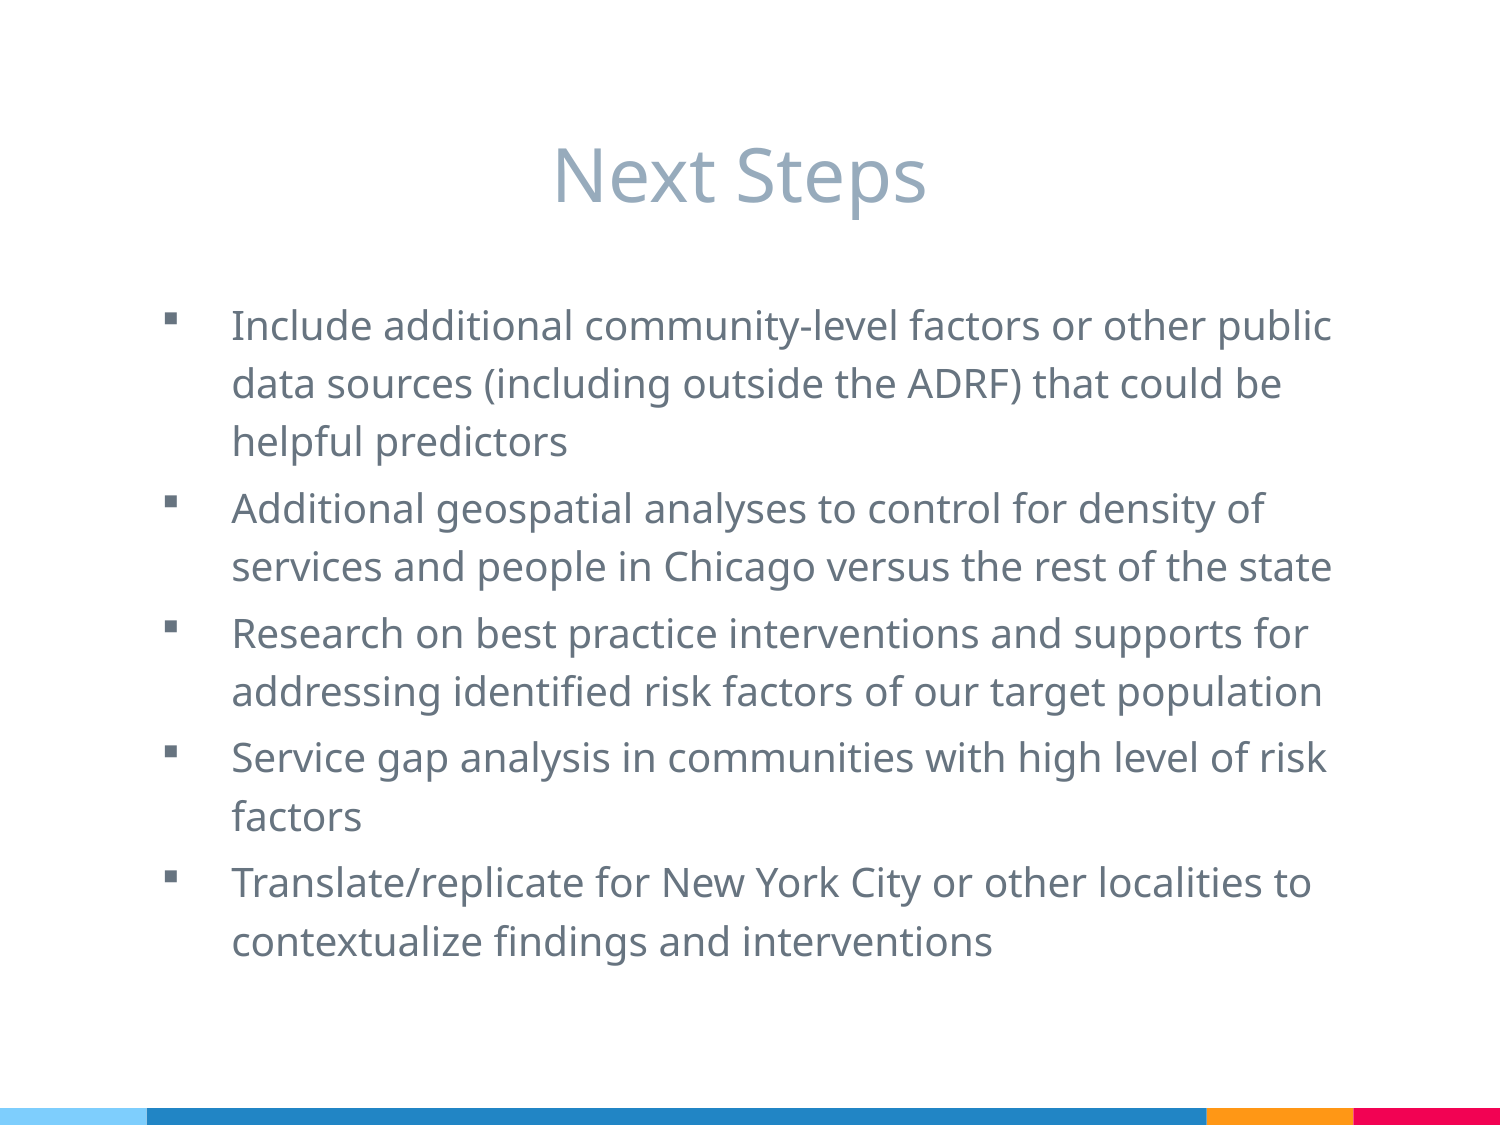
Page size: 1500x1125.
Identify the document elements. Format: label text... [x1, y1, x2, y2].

list Include additional community-level factors or other public data sources (including outside the ADRF) that could be helpful predictors Additional geospatial analyses to control for density of services and people in Chicago versus the rest of the state Research on best practice interventions and supports for addressing identified risk factors of our target population Service gap analysis in communities with high level of risk factors Translate/replicate for New York City or other localities to contextualize findings and interventions [146, 275, 1354, 1088]
title Next Steps [146, 45, 1354, 233]
